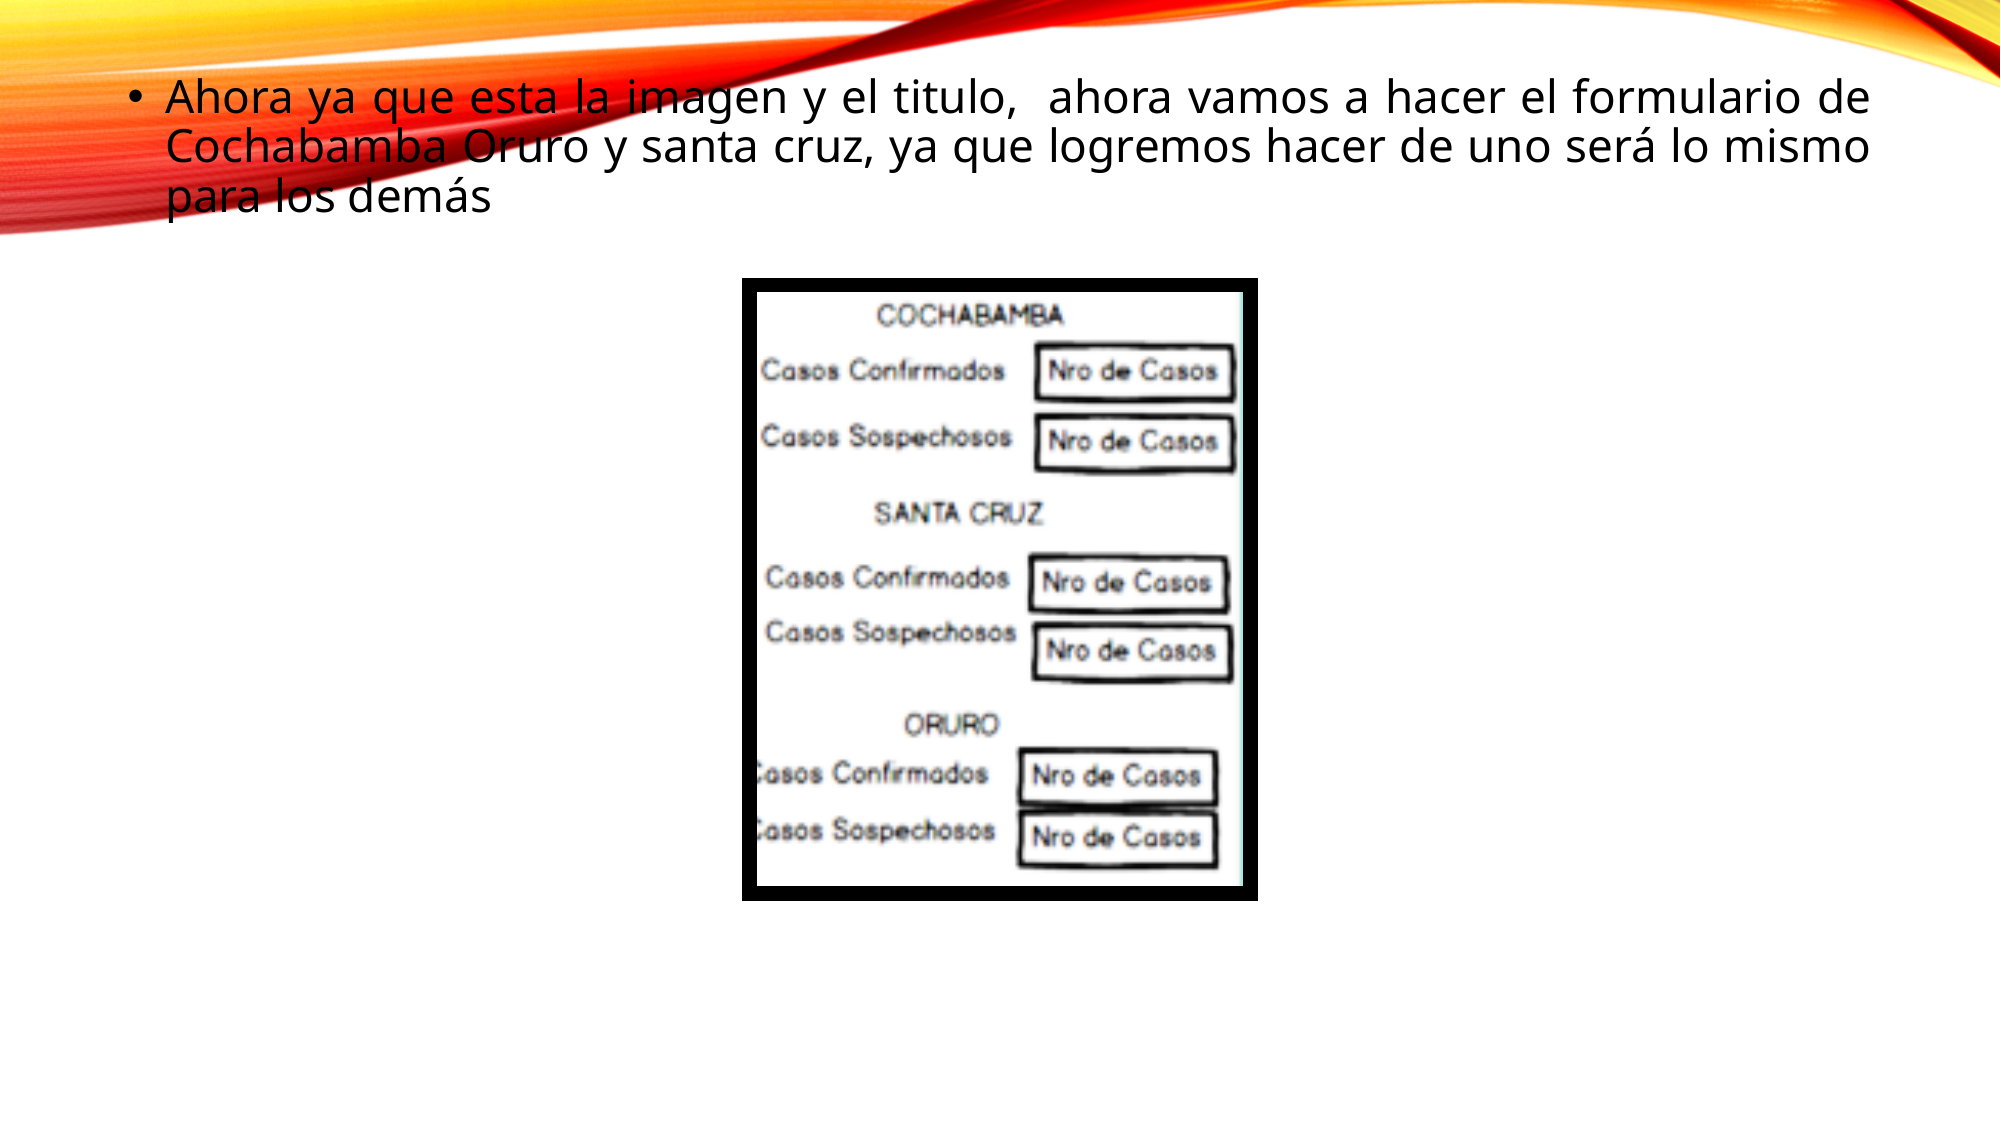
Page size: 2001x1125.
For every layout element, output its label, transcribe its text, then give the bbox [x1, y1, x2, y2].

picture [0, 0, 2000, 237]
list Ahora ya que esta la imagen y el titulo, ahora vamos a hacer el formulario de Cochabamba Oruro y santa cruz, ya que logremos hacer de uno será lo mismo para los demás [112, 66, 1888, 1021]
picture [756, 291, 1244, 887]
